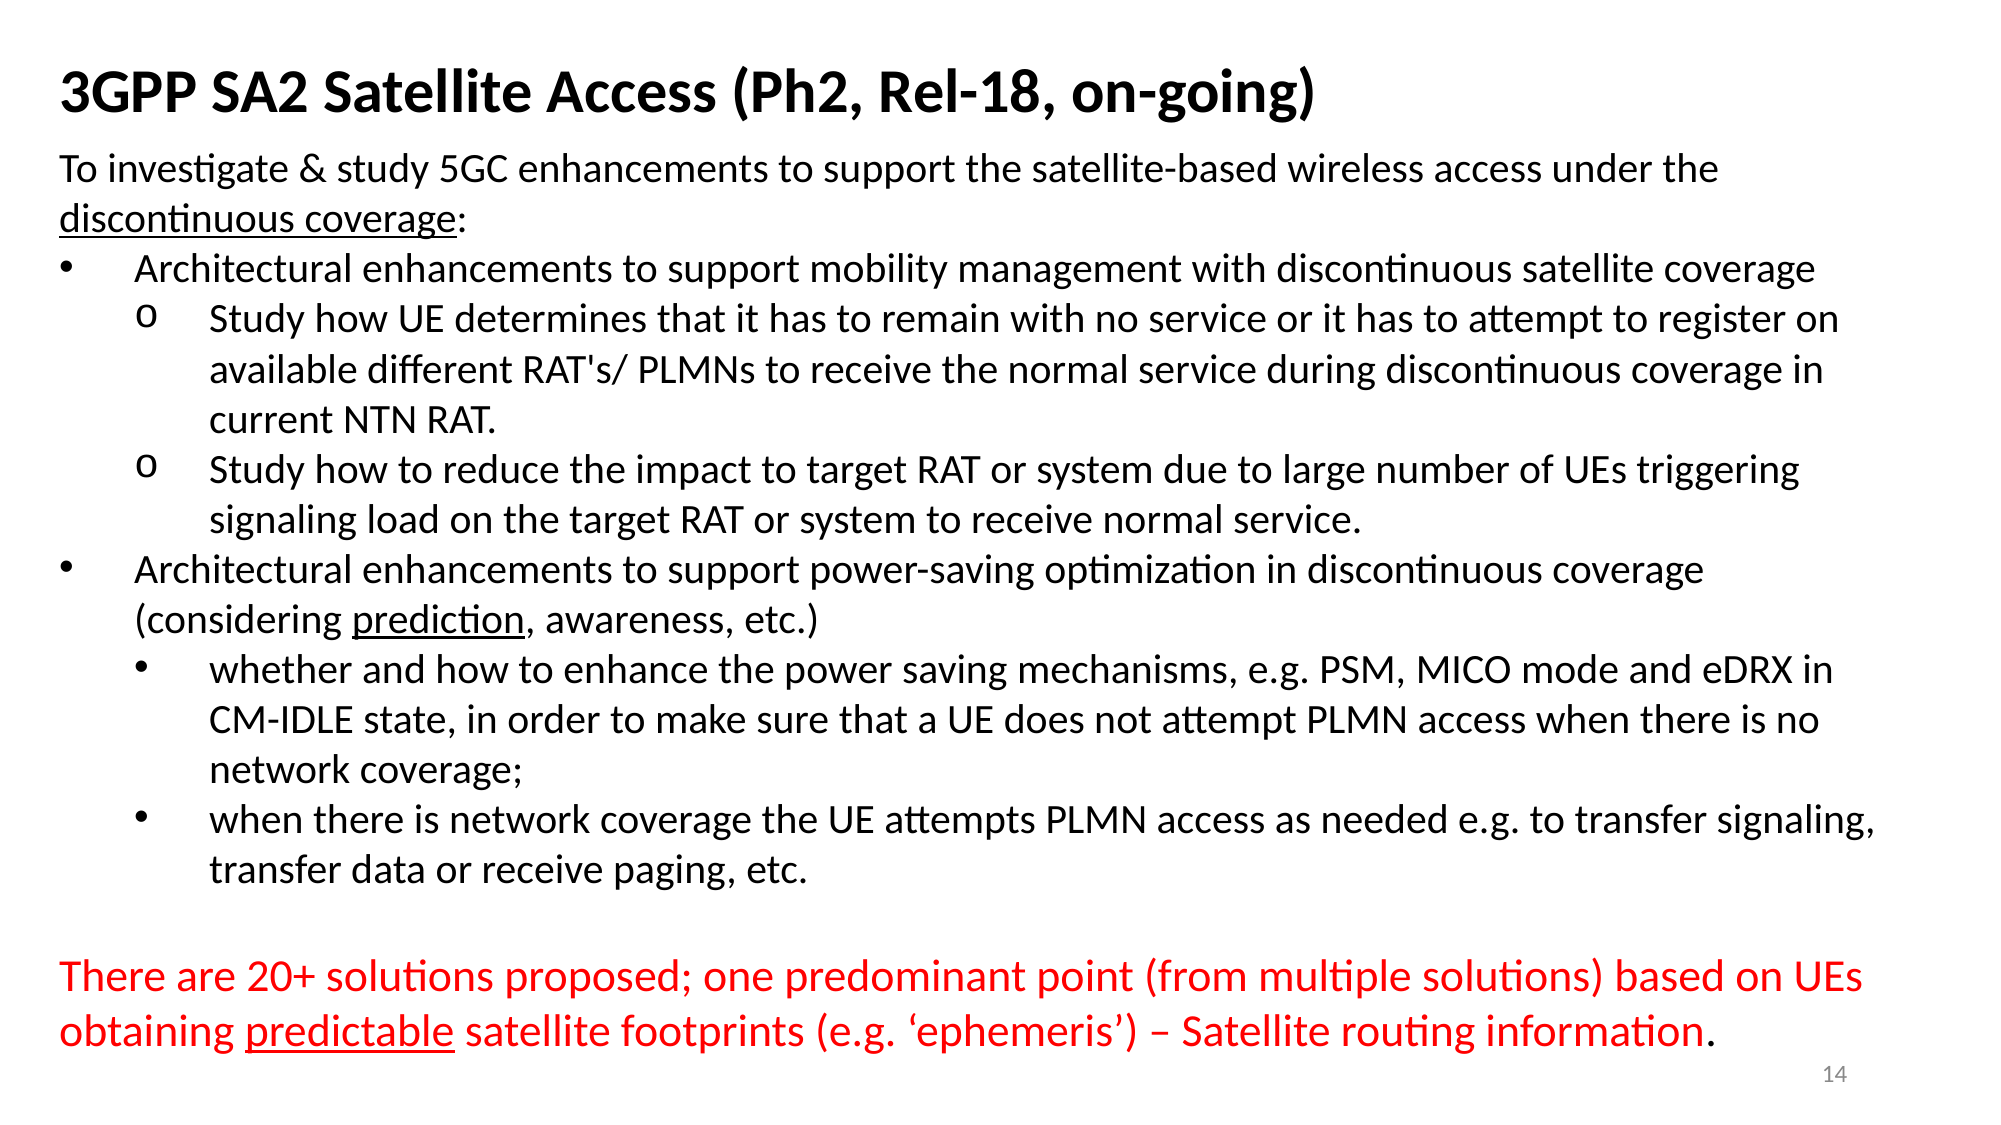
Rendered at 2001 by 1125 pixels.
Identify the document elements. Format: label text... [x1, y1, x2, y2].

text_box There are 20+ solutions proposed; one predominant point (from multiple solutions) based on UEs obtaining predictable satellite footprints (e.g. ‘ephemeris’) – Satellite routing information. [44, 938, 1926, 1064]
text_box To investigate & study 5GC enhancements to support the satellite-based wireless access under the discontinuous coverage: Architectural enhancements to support mobility management with discontinuous satellite coverage Study how UE determines that it has to remain with no service or it has to attempt to register on available different RAT's/ PLMNs to receive the normal service during discontinuous coverage in current NTN RAT. Study how to reduce the impact to target RAT or system due to large number of UEs triggering signaling load on the target RAT or system to receive normal service. Architectural enhancements to support power-saving optimization in discontinuous coverage (considering prediction, awareness, etc.) whether and how to enhance the power saving mechanisms, e.g. PSM, MICO mode and eDRX in CM-IDLE state, in order to make sure that a UE does not attempt PLMN access when there is no network coverage; when there is network coverage the UE attempts PLMN access as needed e.g. to transfer signaling, transfer data or receive paging, etc. [44, 133, 1926, 899]
title 3GPP SA2 Satellite Access (Ph2, Rel-18, on-going) [44, 50, 1545, 133]
slide_number 14 [1412, 1064, 1863, 1103]
